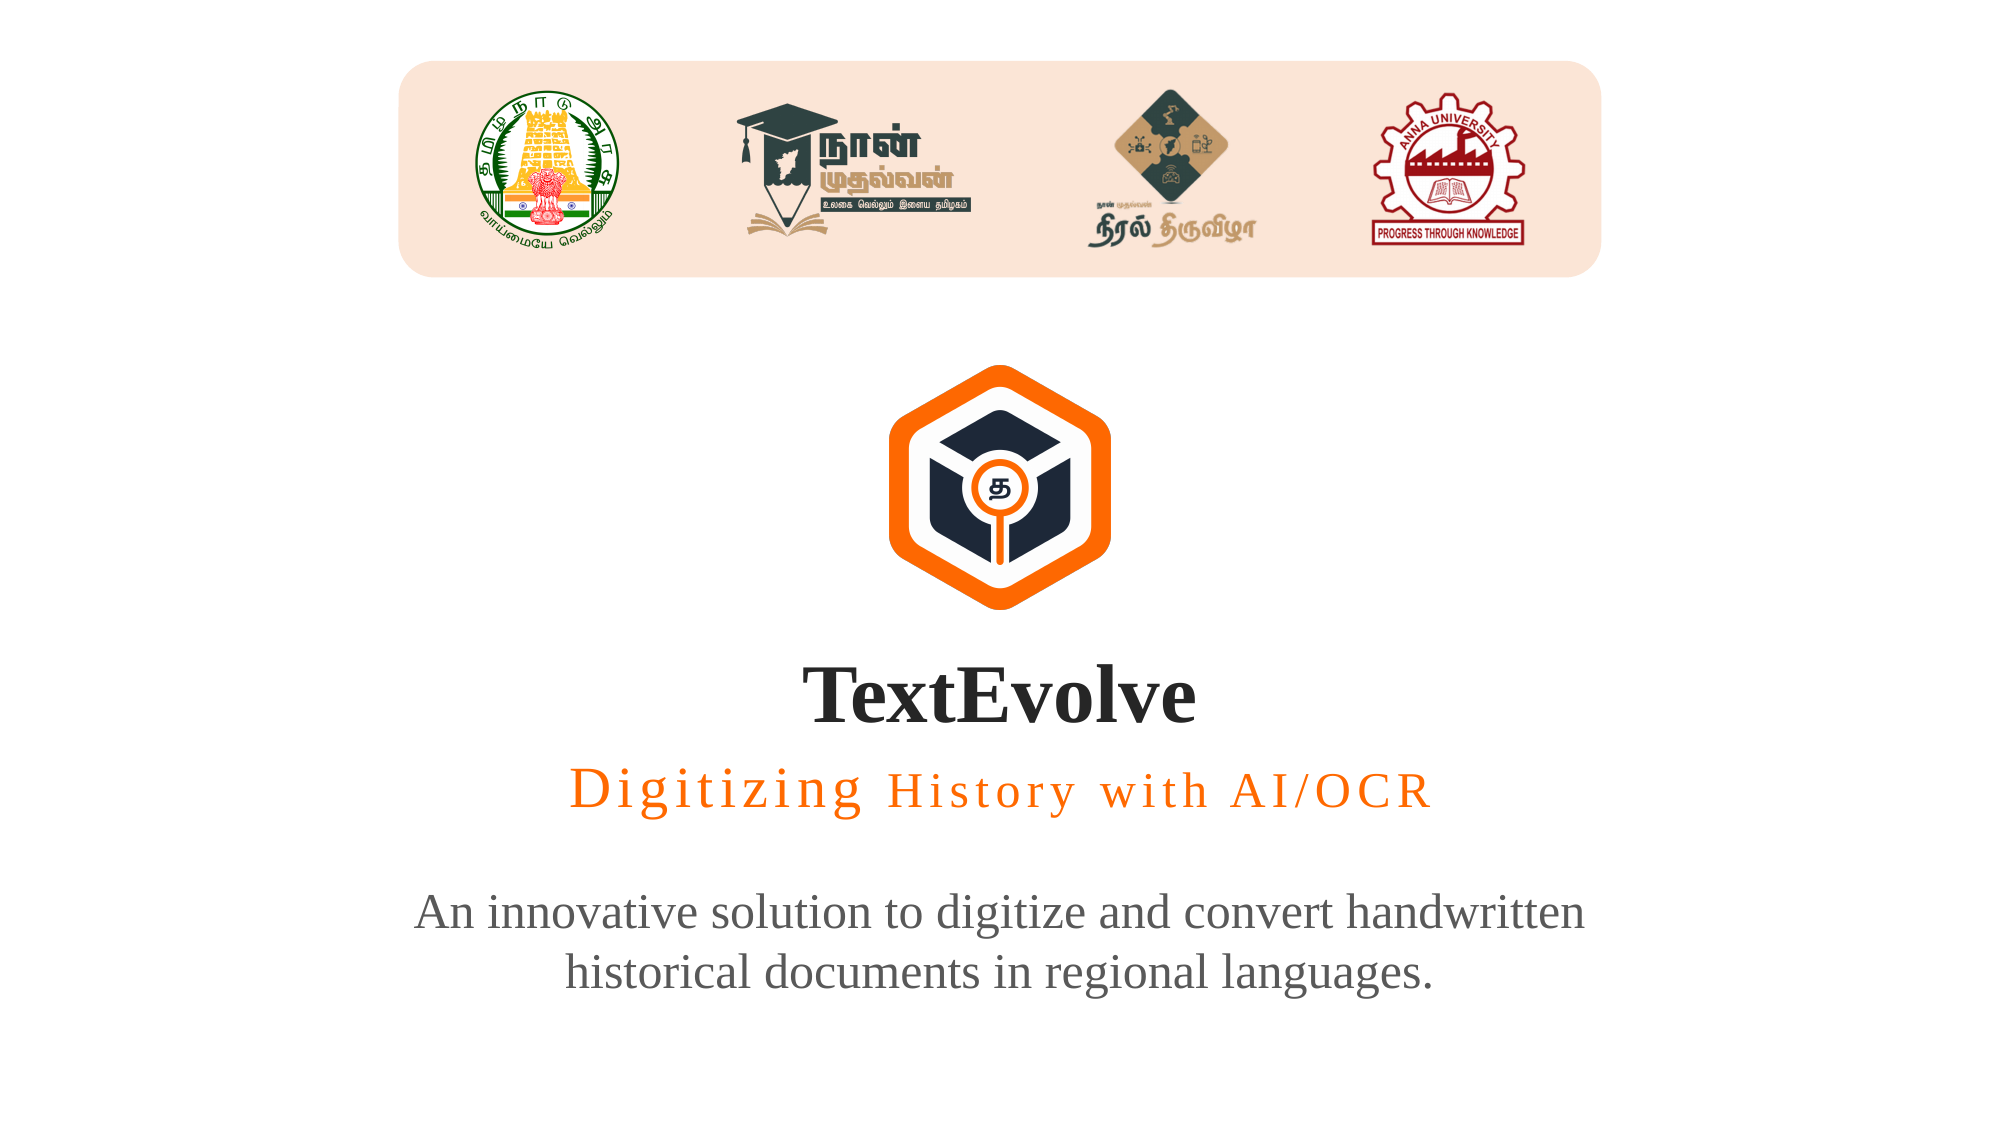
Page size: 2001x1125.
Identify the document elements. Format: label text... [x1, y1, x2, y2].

text_box Digitizing History with AI/OCR [554, 742, 1446, 827]
text_box TextEvolve [787, 632, 1213, 742]
picture [889, 365, 1111, 610]
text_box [474, 86, 1526, 252]
text_box [397, 59, 1603, 279]
text_box An innovative solution to digitize and convert handwritten historical documents in regional languages. [383, 871, 1617, 1007]
